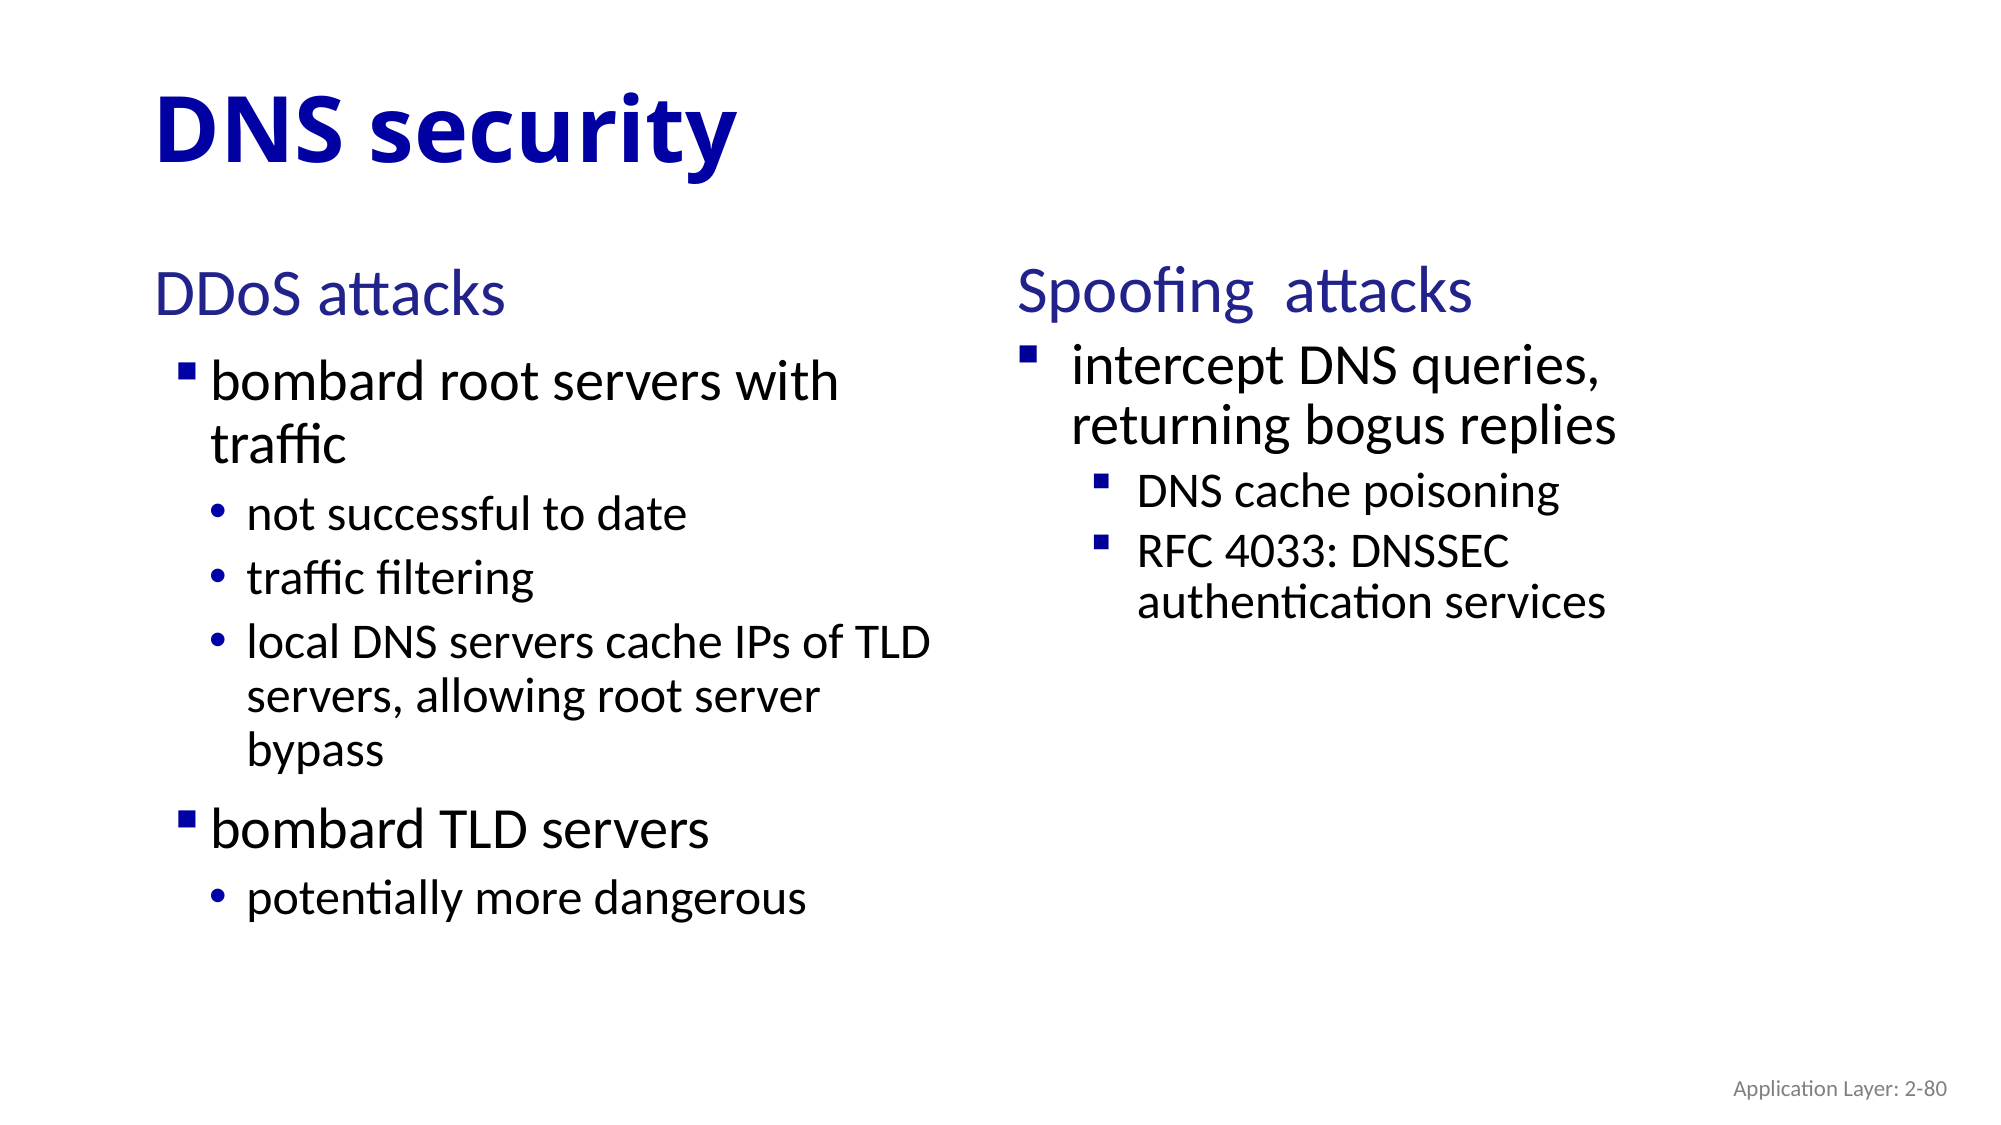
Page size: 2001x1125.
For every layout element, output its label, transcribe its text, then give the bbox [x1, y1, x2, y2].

slide_number Application Layer: 2-80 [1512, 1056, 1963, 1117]
text_box DDoS attacks bombard root servers with traffic not successful to date traffic filtering local DNS servers cache IPs of TLD servers, allowing root server bypass bombard TLD servers potentially more dangerous [137, 250, 962, 1013]
title DNS security [137, 59, 1863, 207]
text_box Spoofing attacks intercept DNS queries, returning bogus replies DNS cache poisoning RFC 4033: DNSSEC authentication services [999, 250, 1781, 1013]
